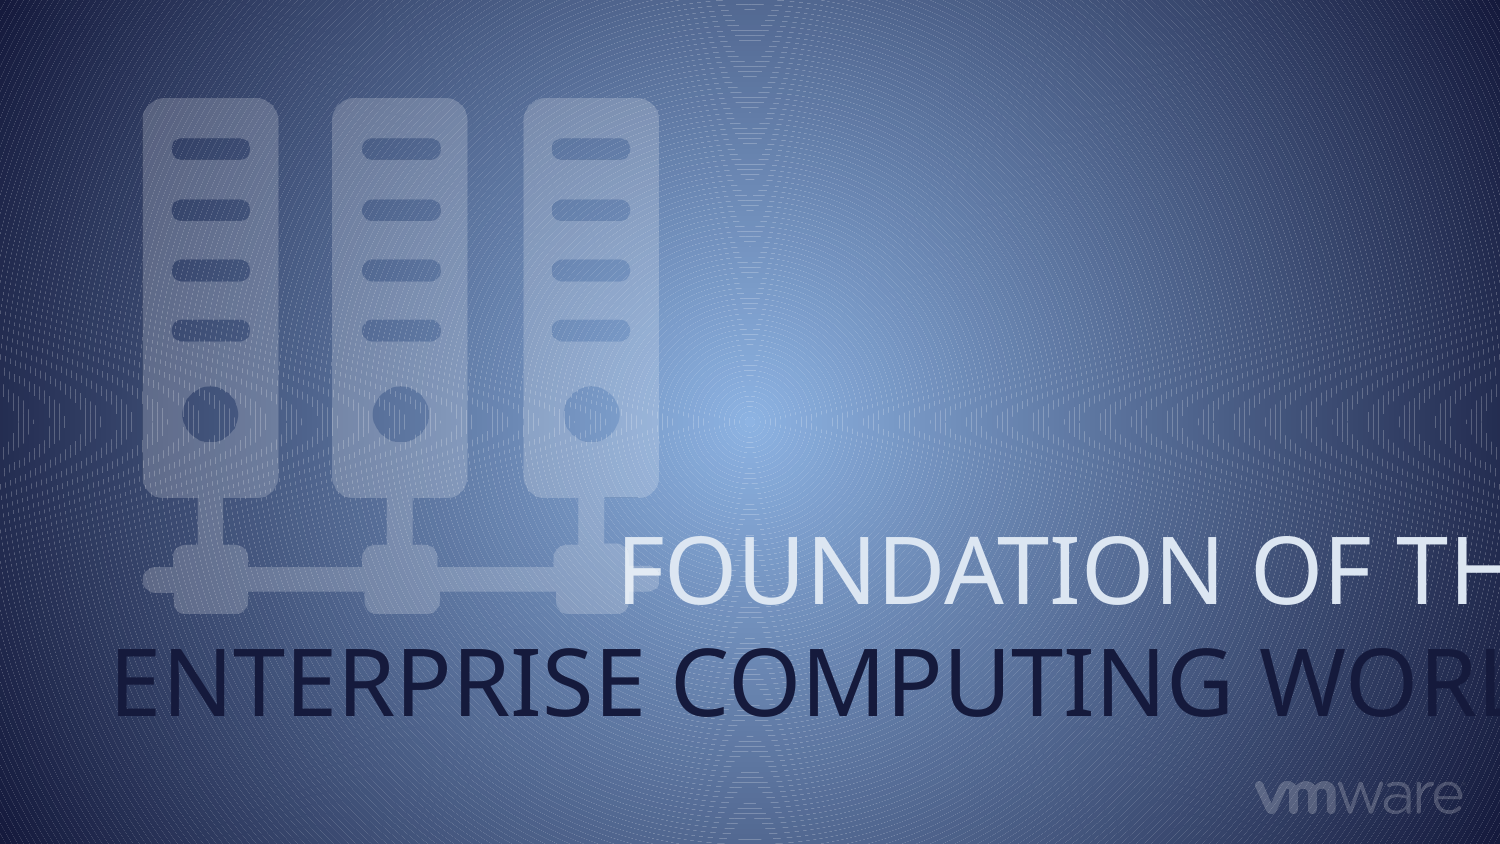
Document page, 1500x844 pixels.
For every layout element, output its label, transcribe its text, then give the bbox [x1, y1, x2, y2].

text_box FOUNDATION OF THE ENTERPRISE COMPUTING WORLD [94, 503, 1500, 743]
picture [99, 97, 702, 620]
